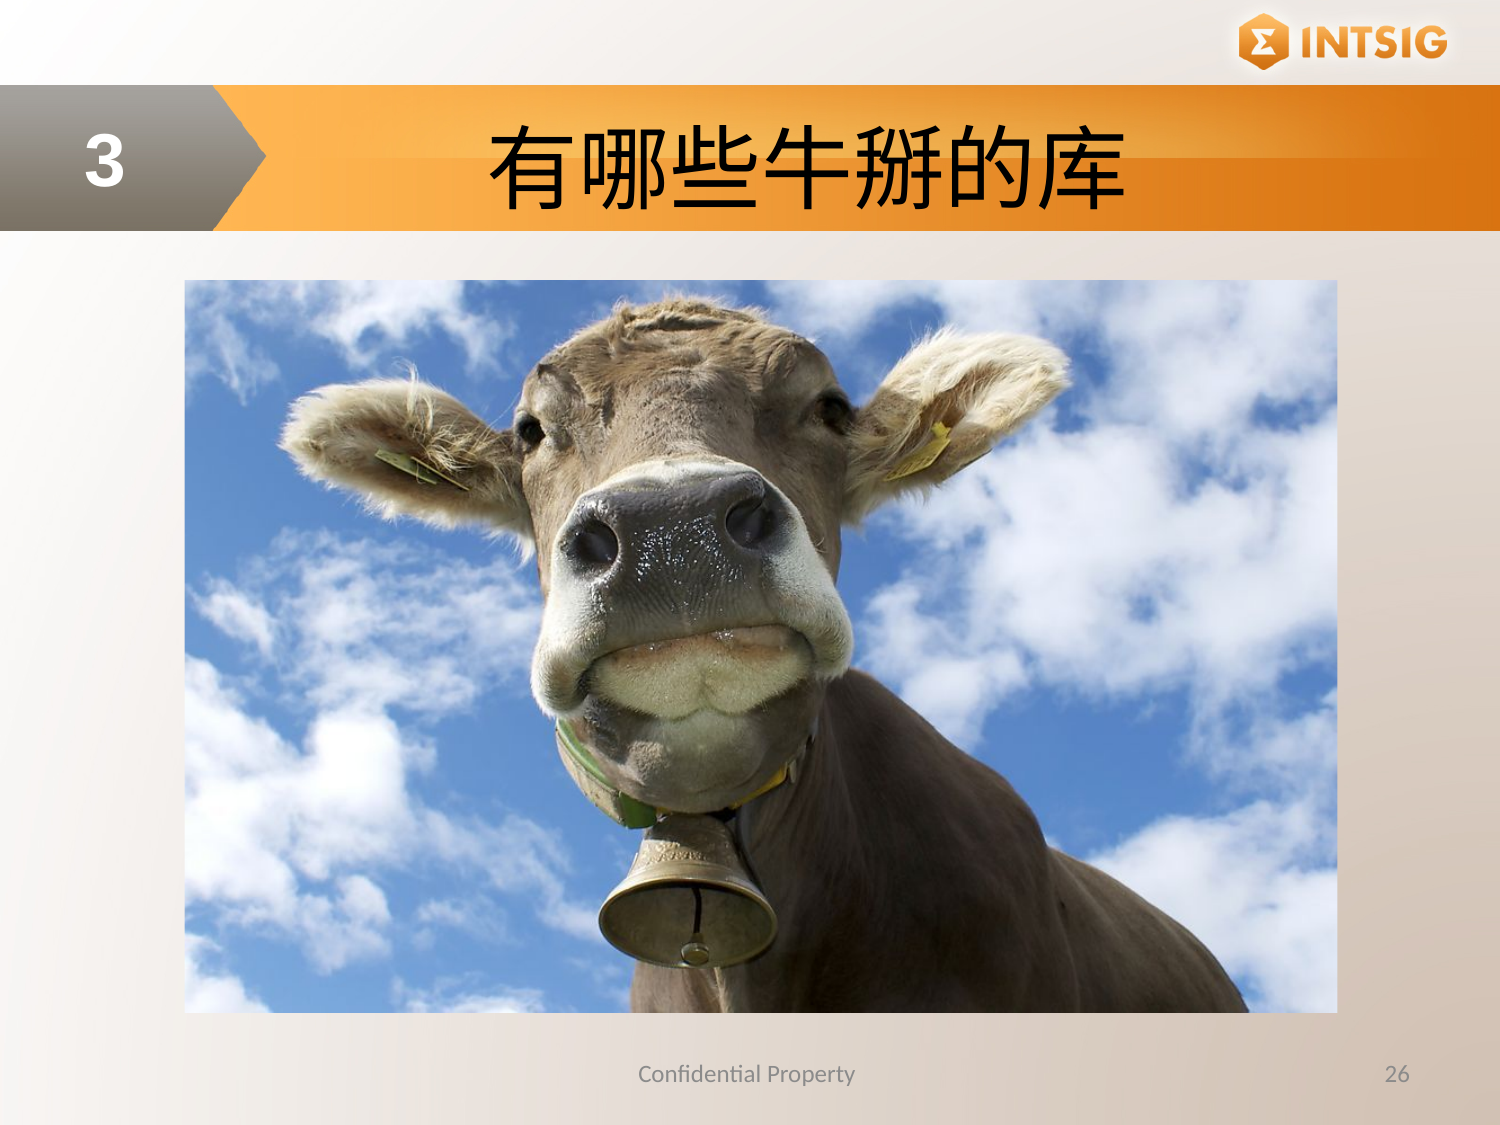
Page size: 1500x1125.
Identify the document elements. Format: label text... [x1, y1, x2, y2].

text_box 3 [70, 103, 140, 209]
slide_number 26 [1074, 1042, 1425, 1103]
footer Confidential Property [512, 1042, 988, 1103]
picture [0, 0, 1500, 1125]
text_box 有哪些牛掰的库 [277, 103, 1338, 229]
